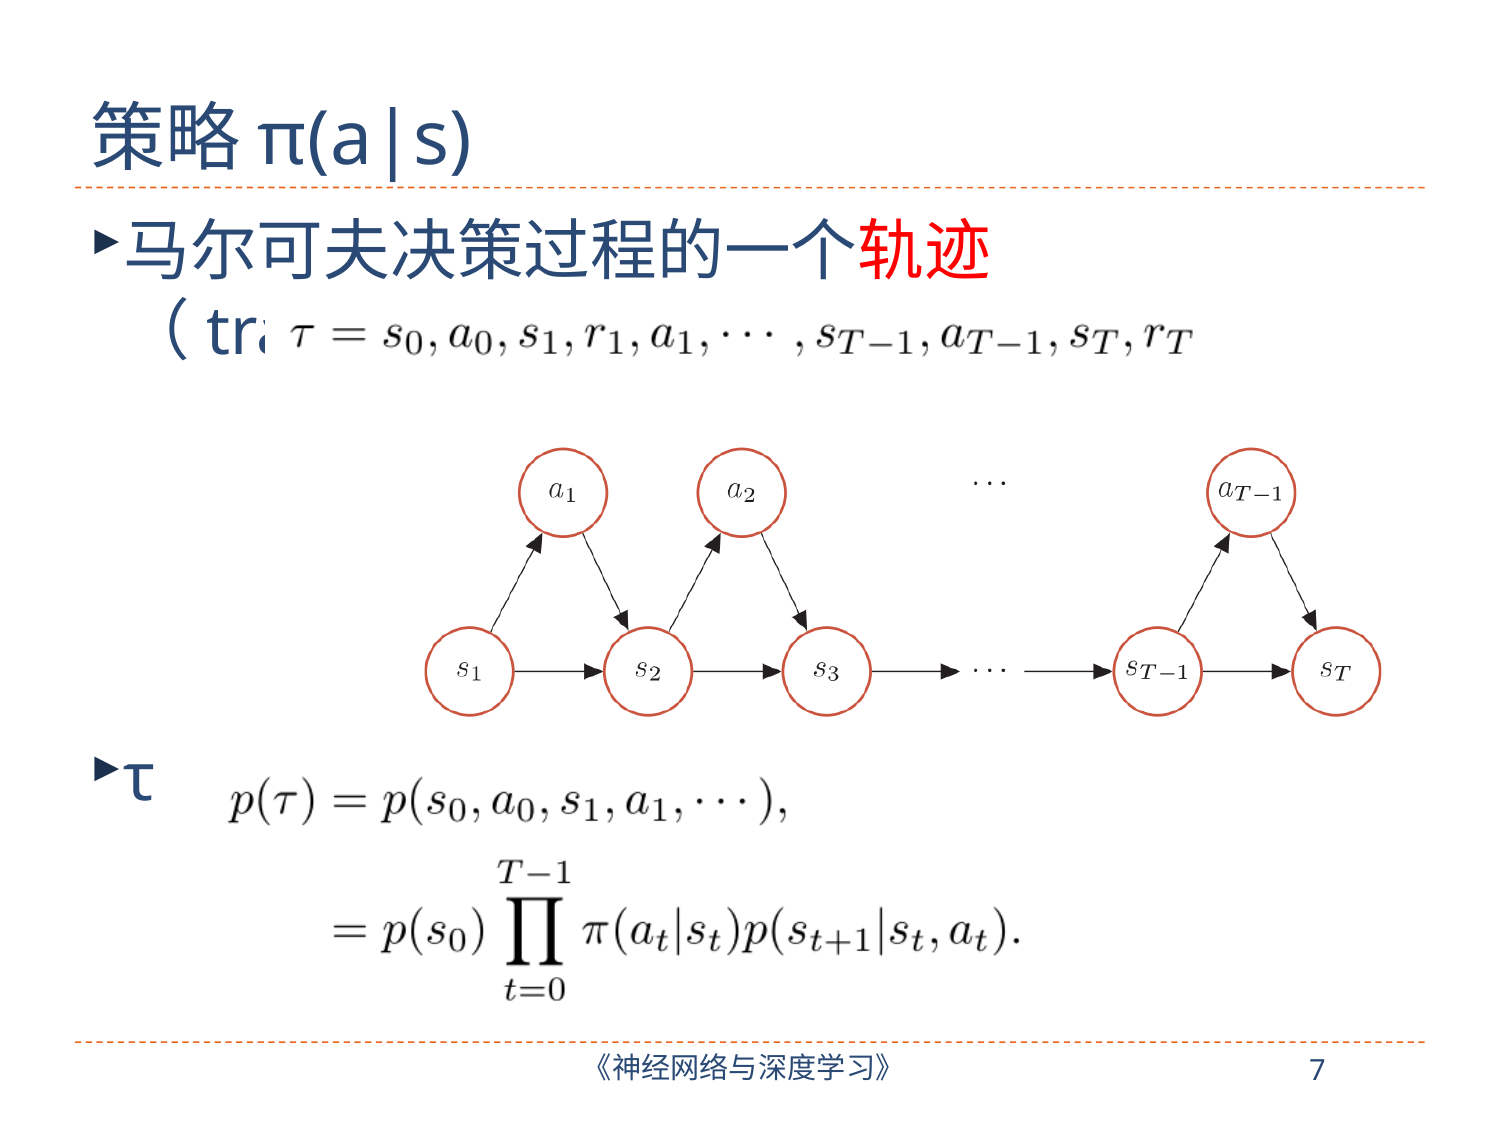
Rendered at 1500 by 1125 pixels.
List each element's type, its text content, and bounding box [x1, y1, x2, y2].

list 马尔可夫决策过程的一个轨迹（trajectory） τ的概率 [75, 200, 1425, 1010]
picture [174, 437, 1398, 1023]
title 策略π(a|s) [75, 24, 1425, 188]
picture [265, 283, 1235, 388]
